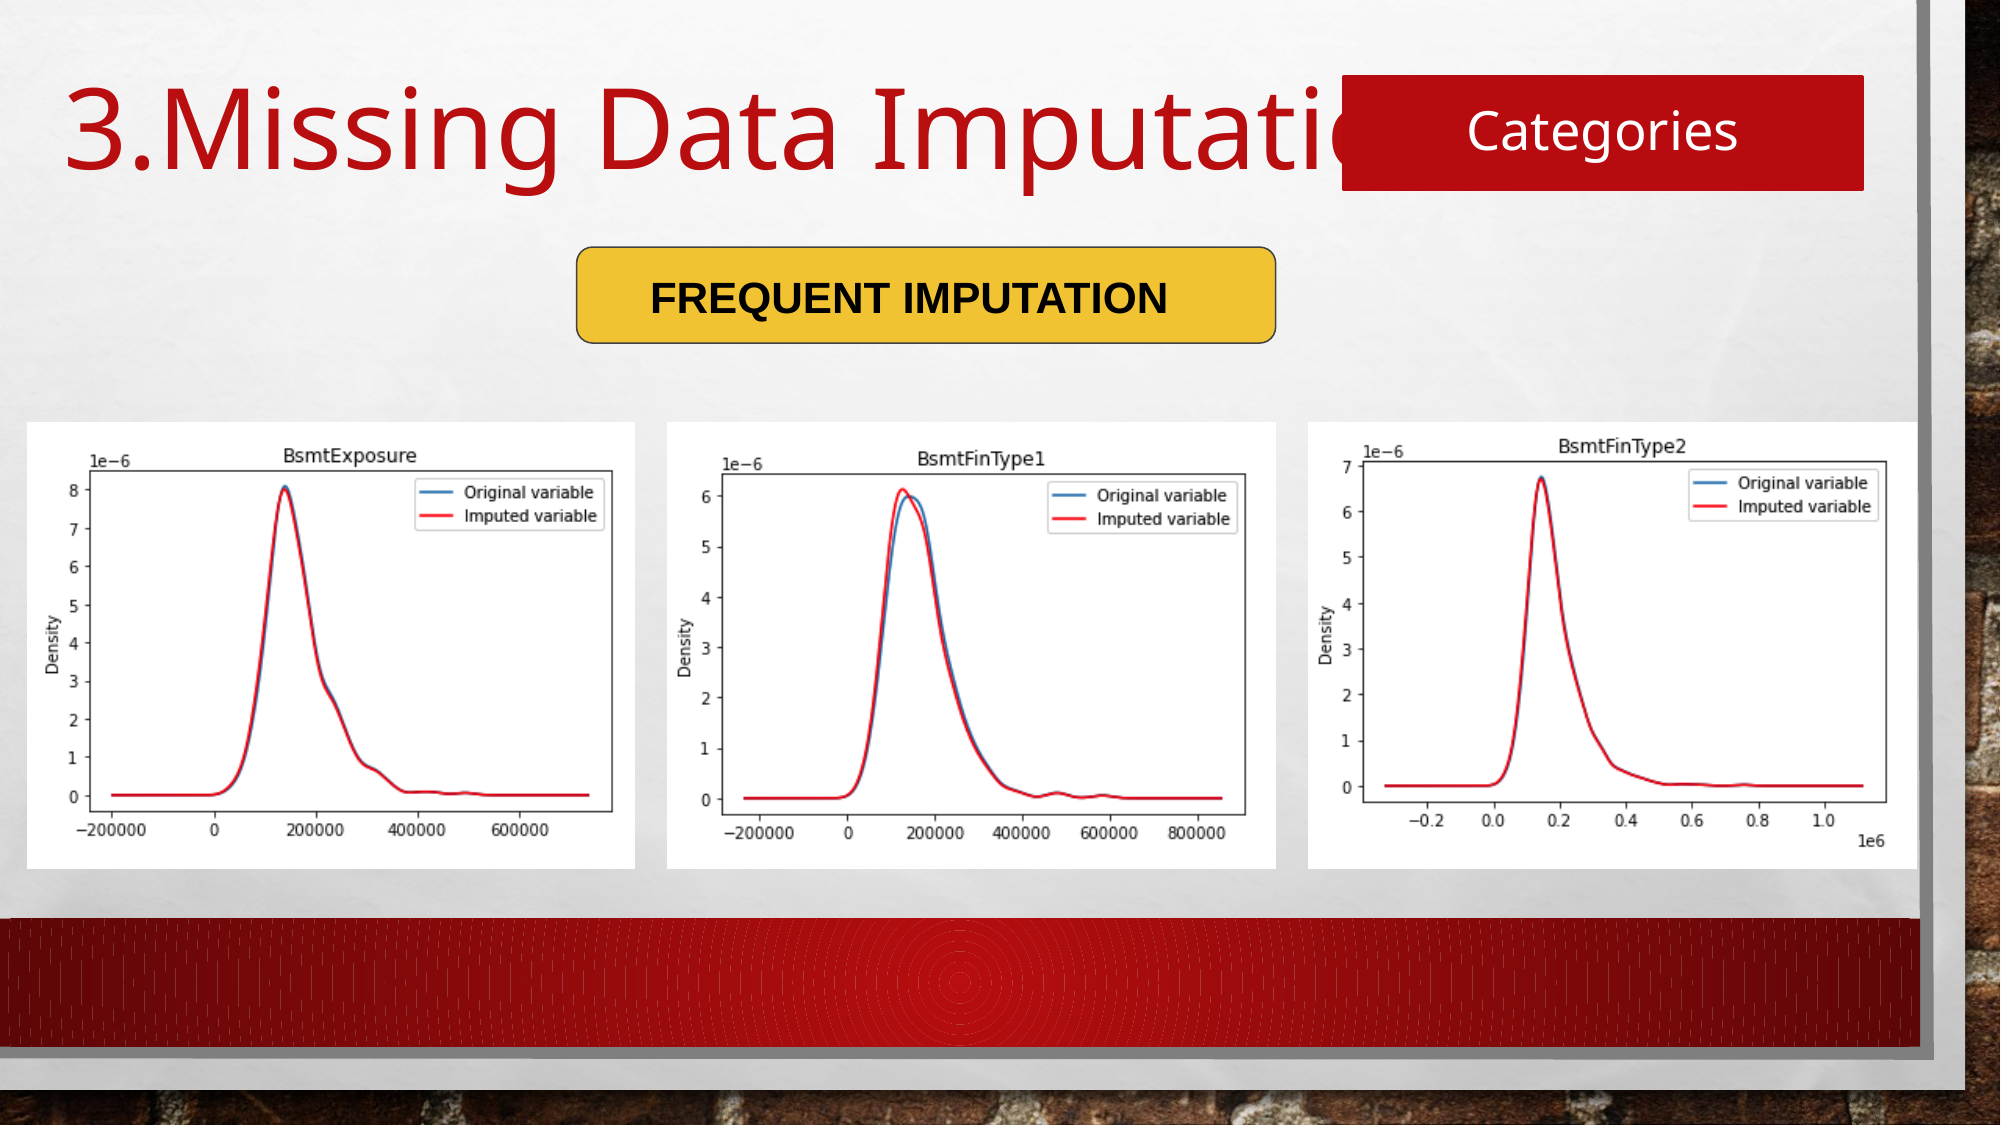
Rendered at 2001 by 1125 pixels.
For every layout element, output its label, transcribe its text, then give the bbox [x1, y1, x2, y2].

picture [0, 0, 2001, 1125]
text_box [1508, 169, 2000, 235]
picture [0, 0, 1919, 918]
text_box [576, 247, 1276, 344]
title 3.Missing Data Imputation [48, 38, 1754, 228]
text_box Categories [1343, 76, 1863, 189]
text_box FREQUENT IMPUTATION [634, 255, 1218, 338]
